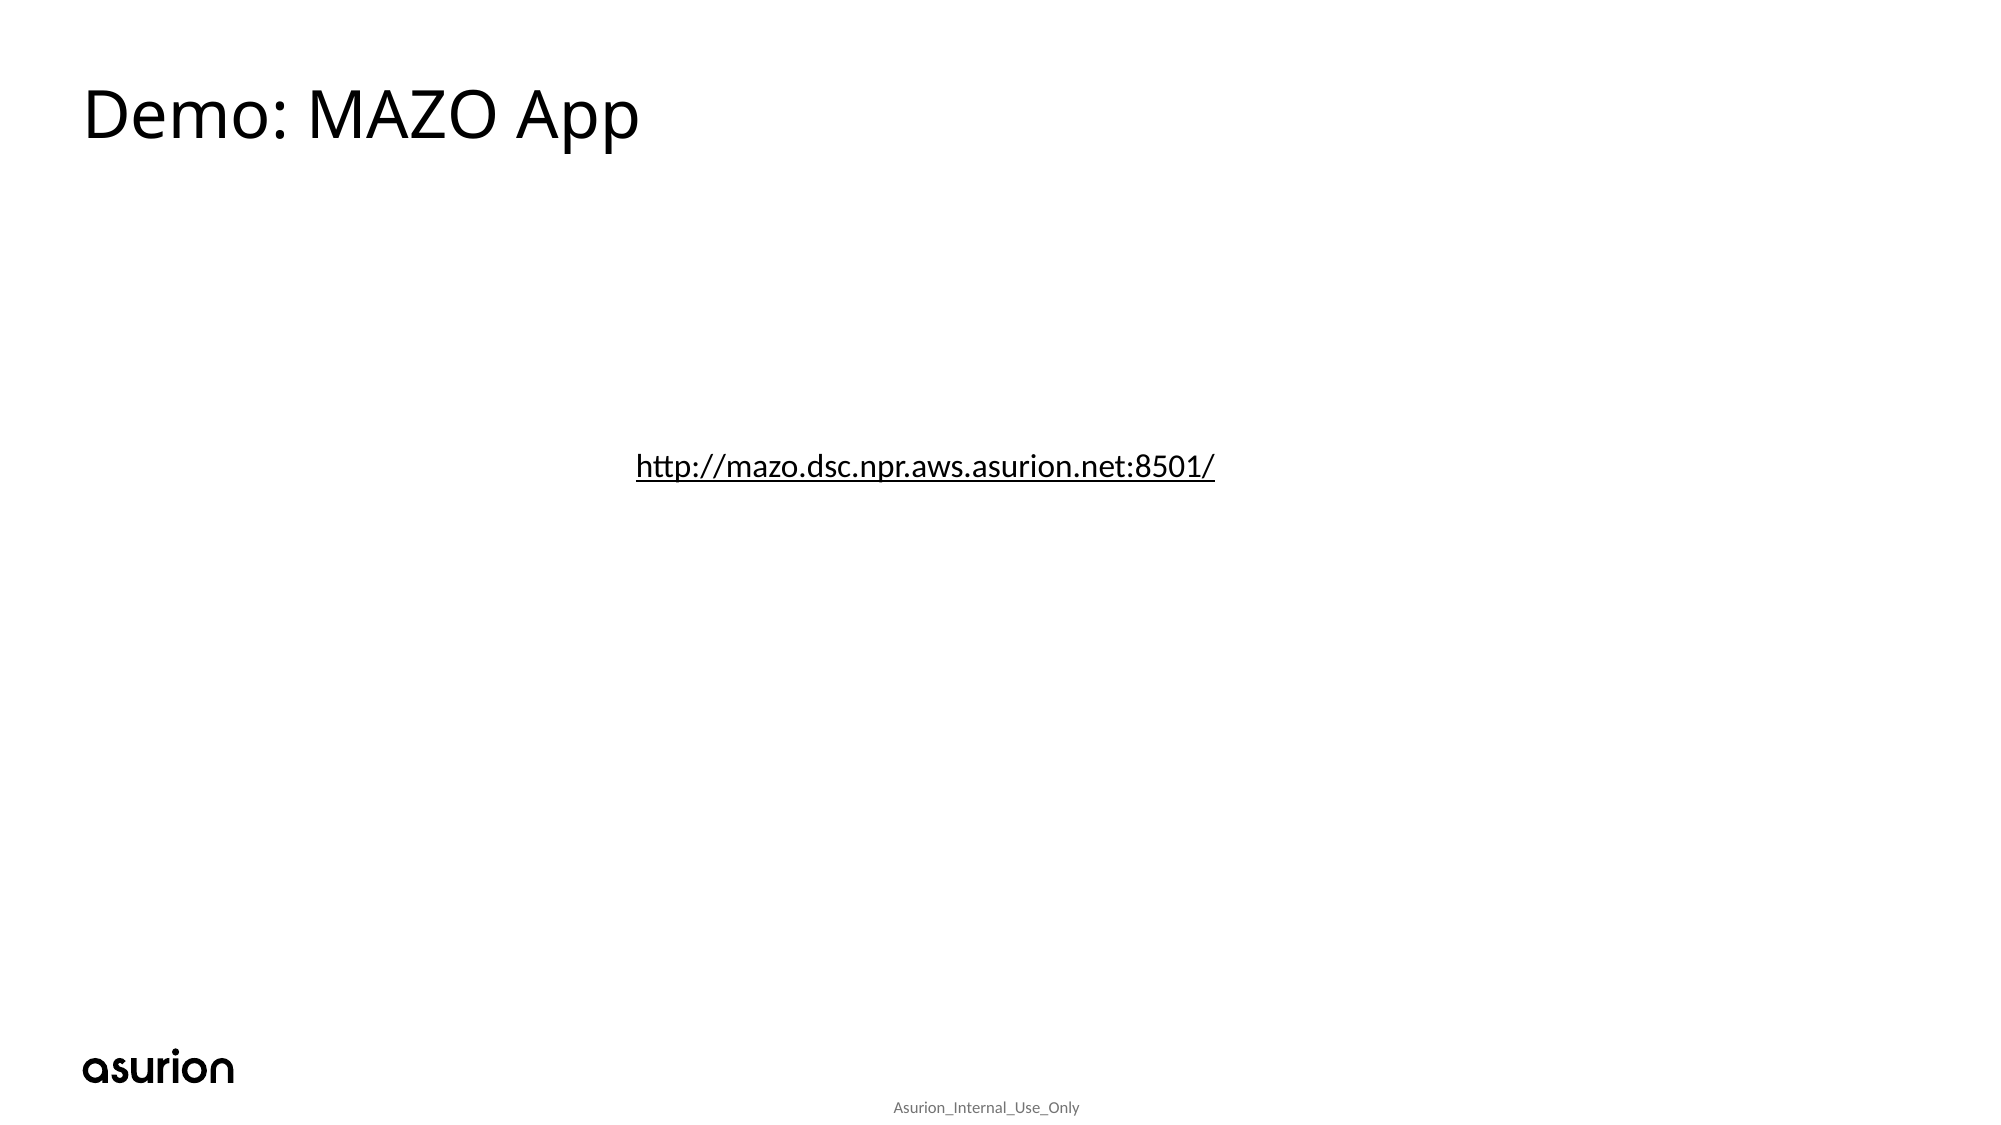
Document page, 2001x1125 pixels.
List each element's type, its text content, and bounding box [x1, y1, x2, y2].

text_box http://mazo.dsc.npr.aws.asurion.net:8501/ [635, 437, 1224, 485]
title Demo: MAZO App [82, 72, 1918, 250]
